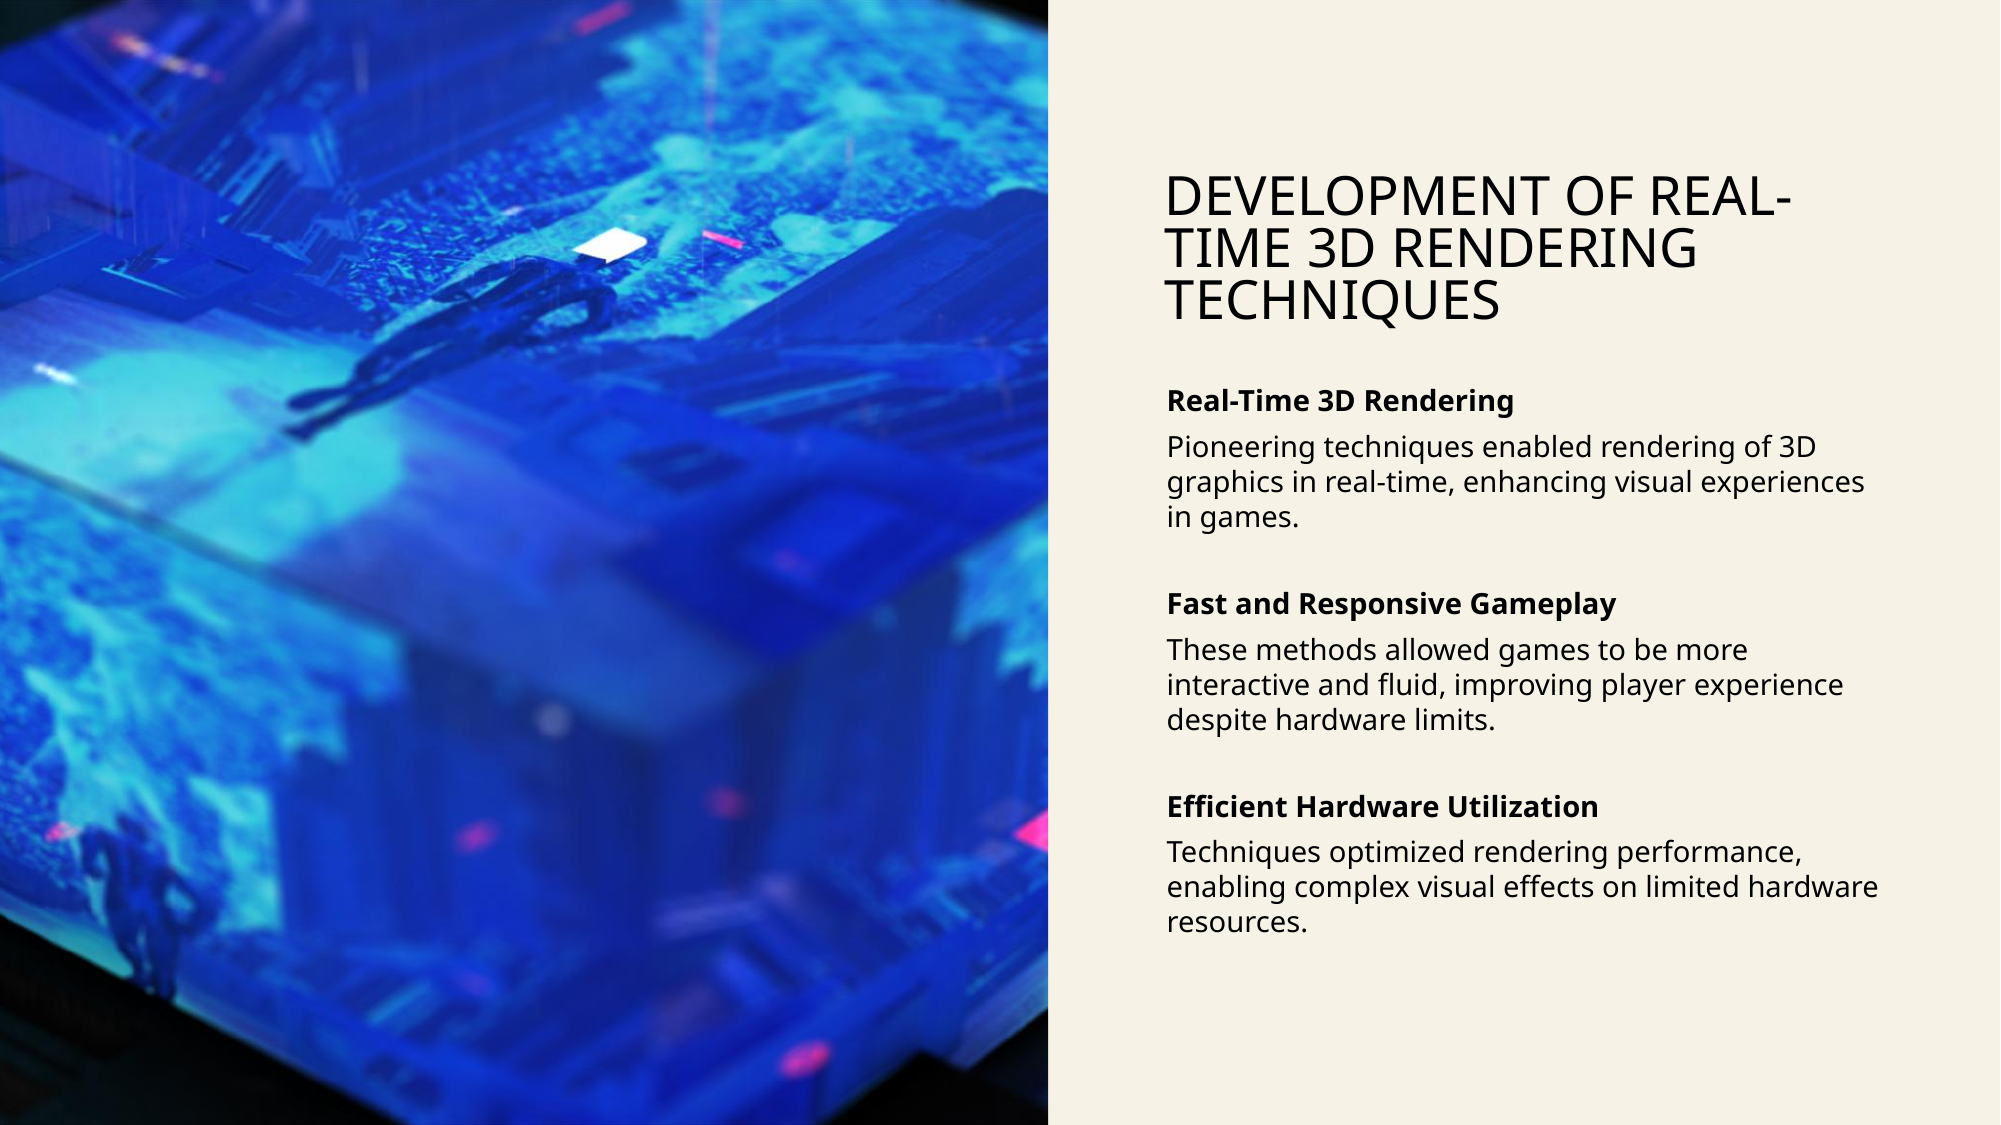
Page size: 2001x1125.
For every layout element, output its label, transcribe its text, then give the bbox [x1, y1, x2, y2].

list Real-Time 3D Rendering Pioneering techniques enabled rendering of 3D graphics in real-time, enhancing visual experiences in games. Fast and Responsive Gameplay These methods allowed games to be more interactive and fluid, improving player experience despite hardware limits. Efficient Hardware Utilization Techniques optimized rendering performance, enabling complex visual effects on limited hardware resources. [1151, 375, 1900, 1013]
picture [0, 0, 1049, 1125]
title Development of Real-Time 3D Rendering Techniques [1149, 112, 1899, 338]
